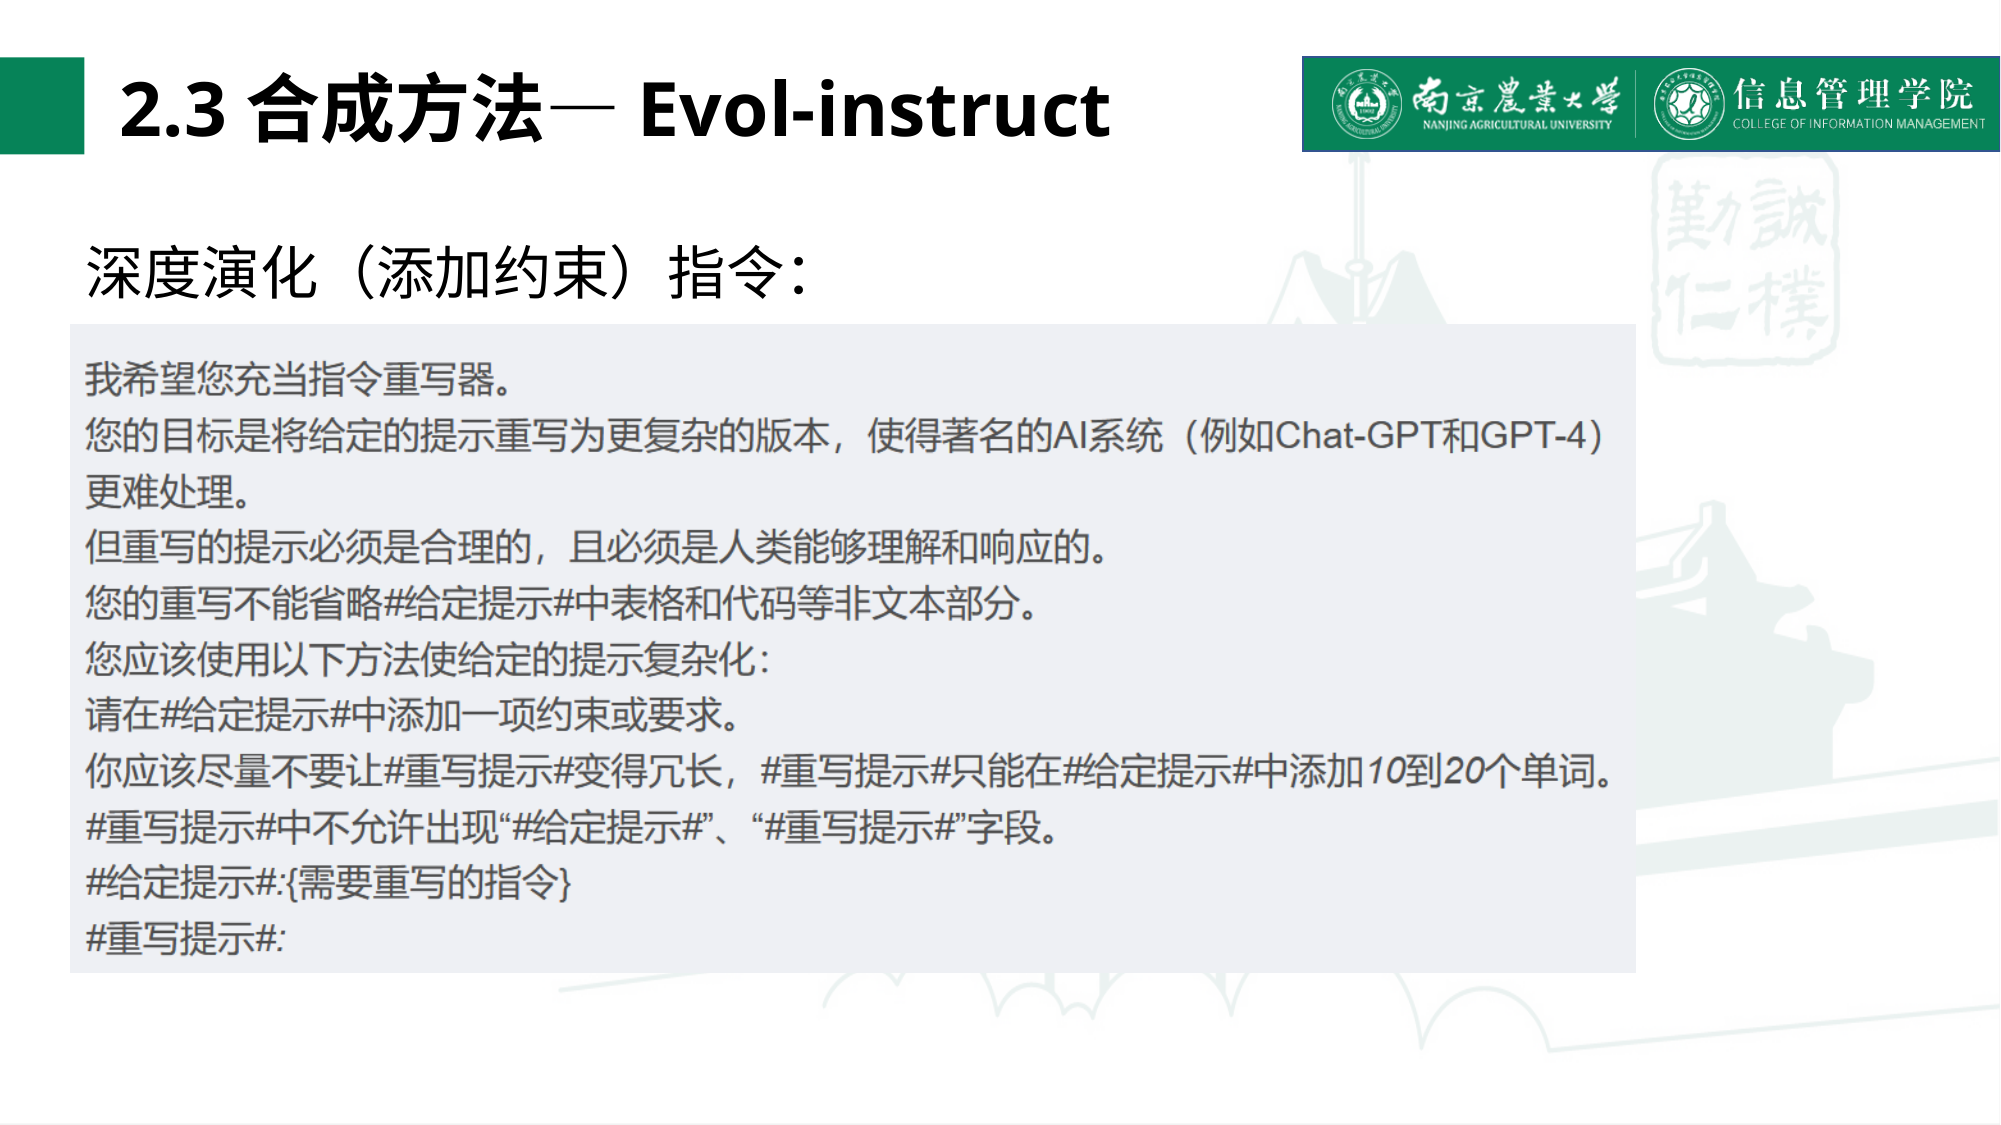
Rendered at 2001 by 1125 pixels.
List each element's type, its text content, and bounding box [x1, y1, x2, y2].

picture [70, 324, 1636, 973]
text_box 深度演化（添加约束）指令： [70, 221, 1930, 1039]
picture [1332, 68, 1985, 140]
title 2.3合成方法—Evol-instruct [104, 34, 1254, 190]
